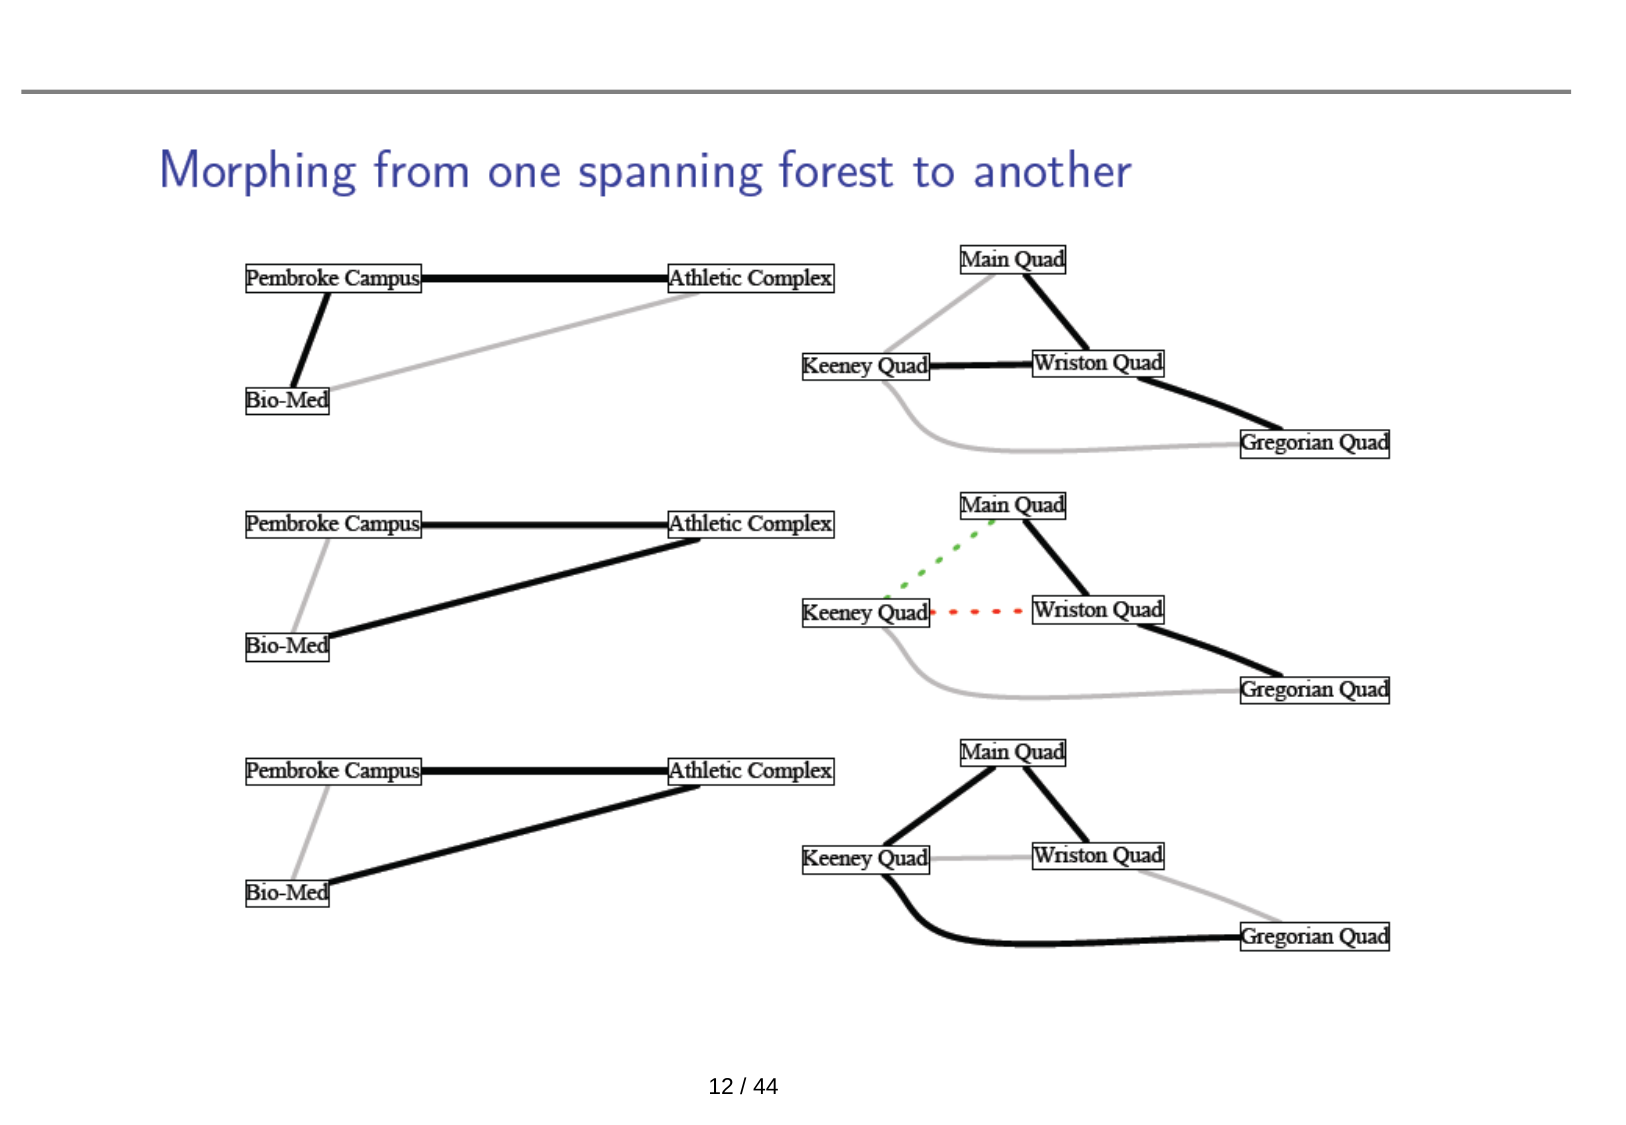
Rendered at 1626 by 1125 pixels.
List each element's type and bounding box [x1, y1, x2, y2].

picture [144, 131, 1481, 994]
